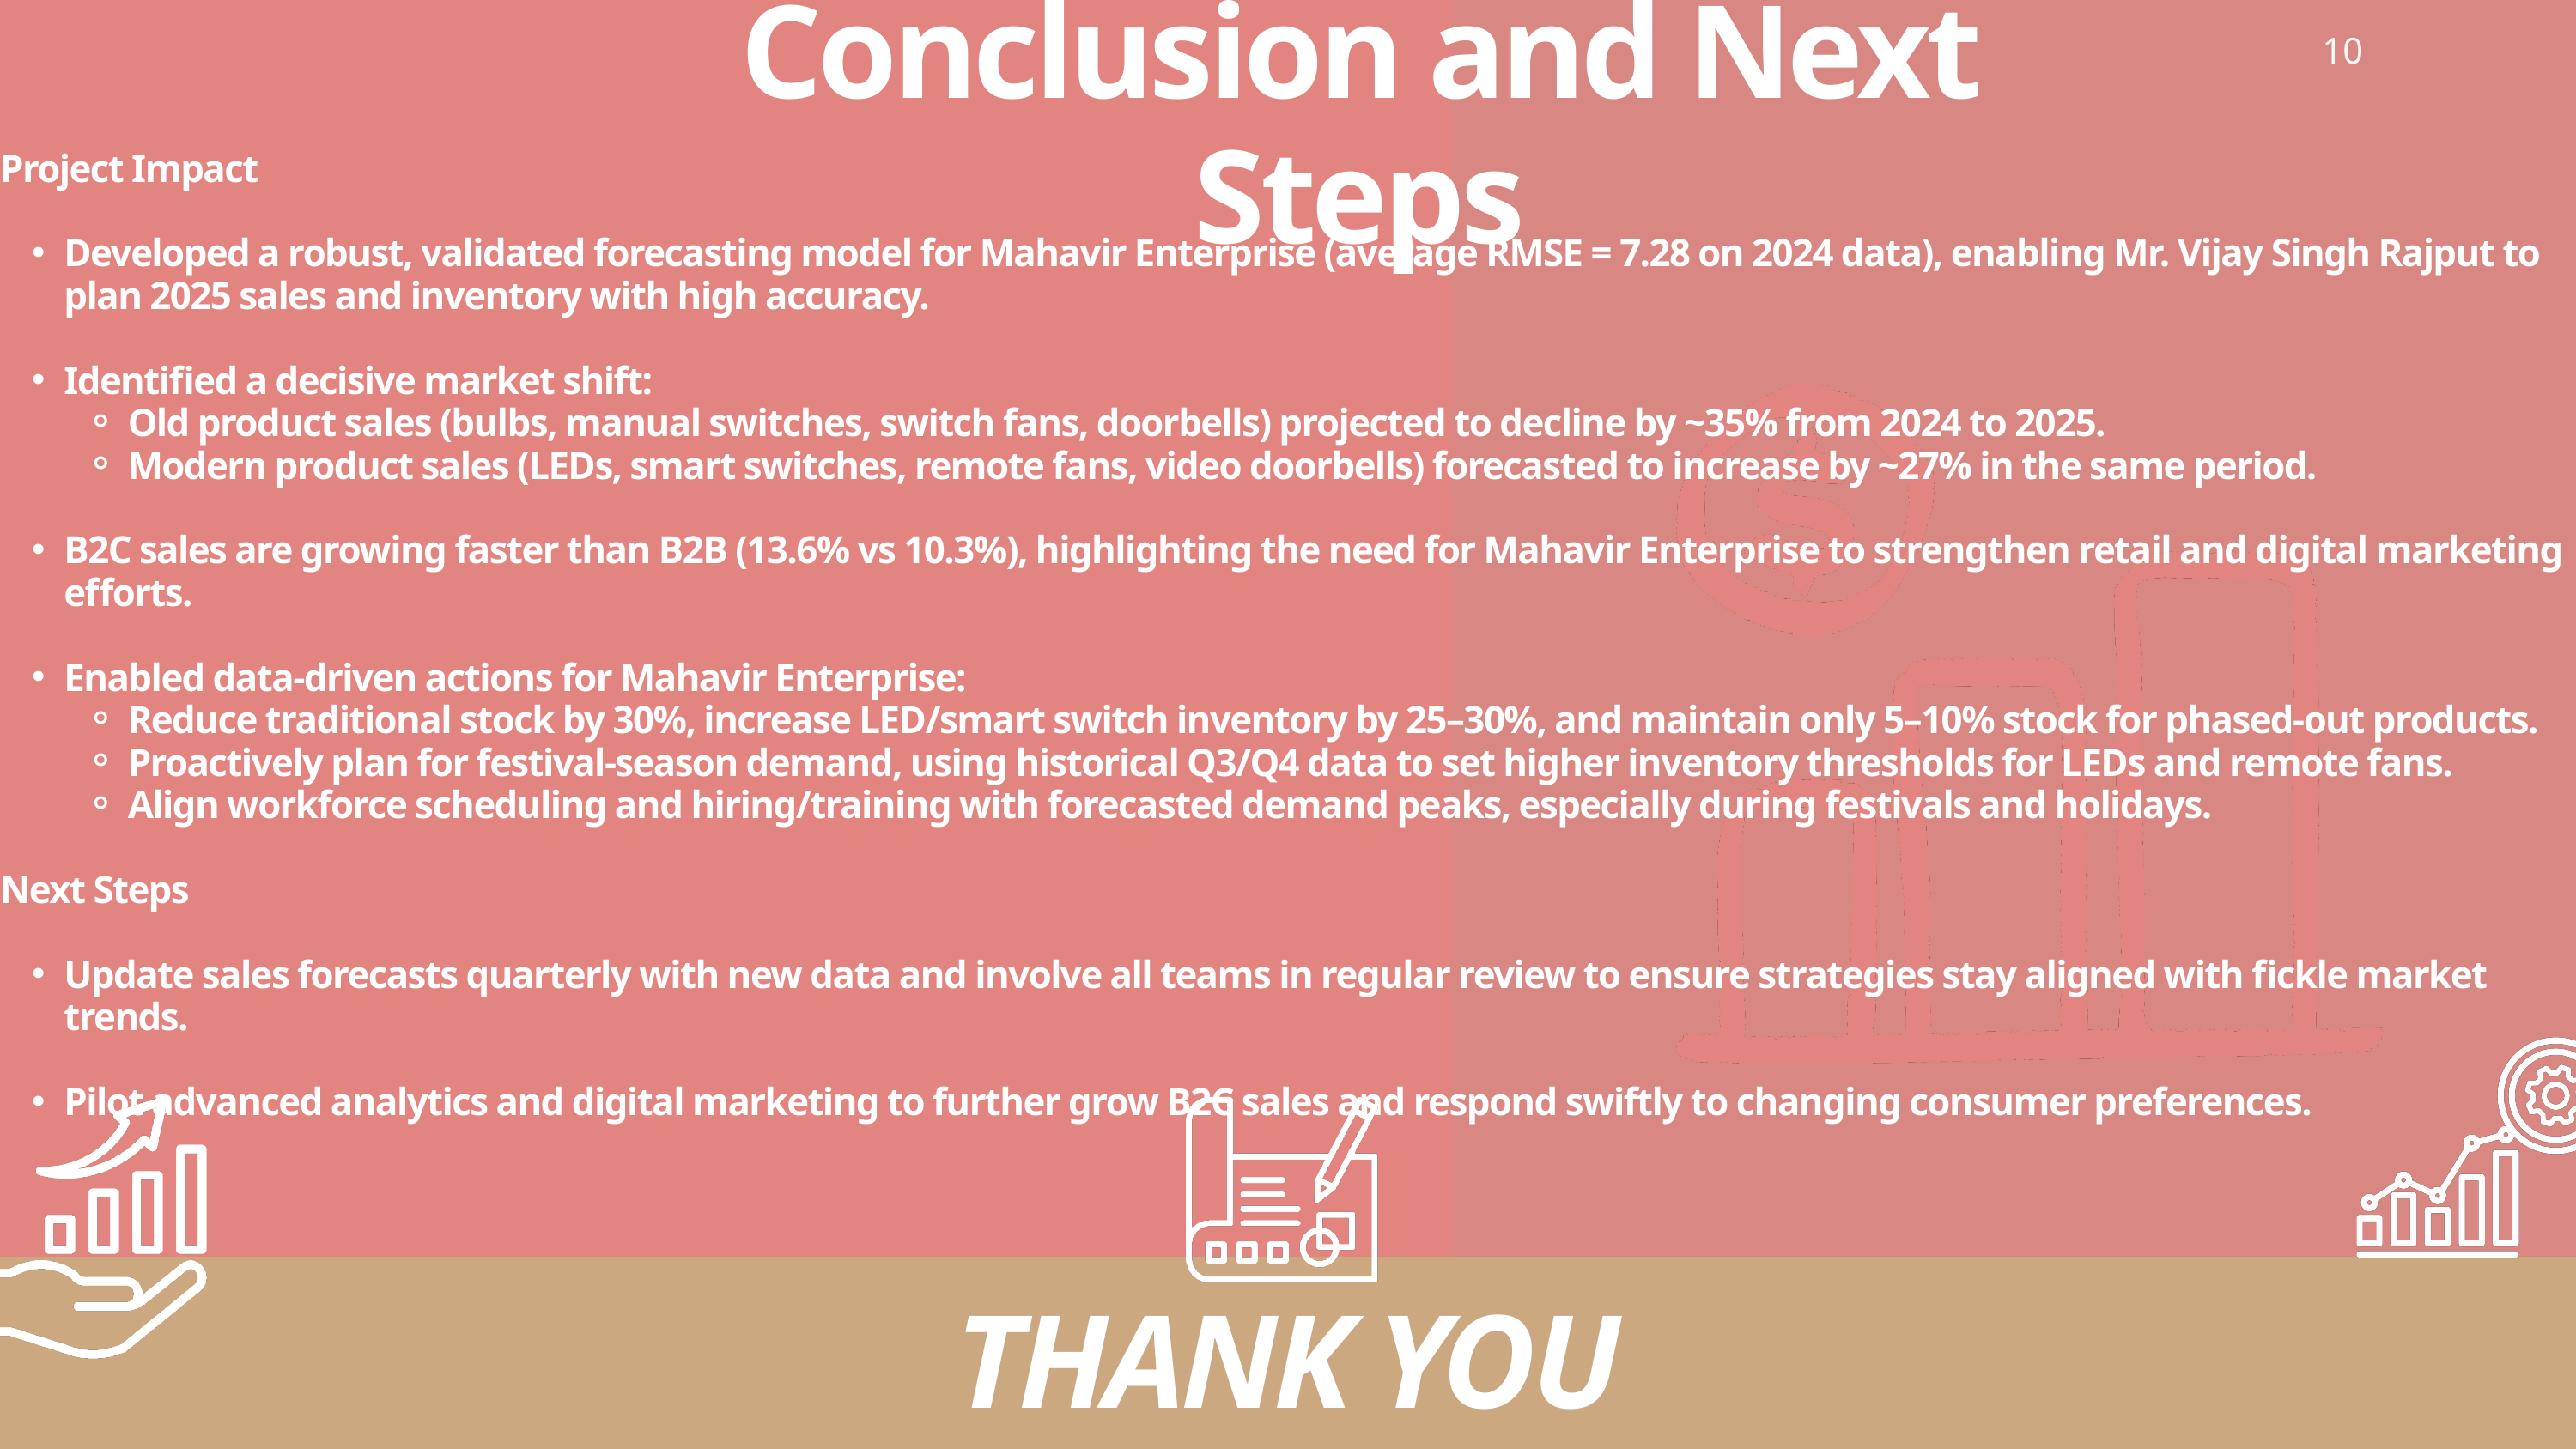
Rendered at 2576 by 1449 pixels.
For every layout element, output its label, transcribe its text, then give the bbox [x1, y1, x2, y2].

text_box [0, 0, 1451, 1256]
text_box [0, 1256, 2576, 1449]
text_box [2356, 1037, 2576, 1256]
text_box Conclusion and Next Steps [1455, 0, 2129, 270]
text_box 10 [2322, 21, 2364, 72]
text_box Project Impact Developed a robust, validated forecasting model for Mahavir Enterprise (average RMSE = 7.28 on 2024 data), enabling Mr. Vijay Singh Rajput to plan 2025 sales and inventory with high accuracy. Identified a decisive market shift: Old product sales (bulbs, manual switches, switch fans, doorbells) projected to decline by ~35% from 2024 to 2025. Modern product sales (LEDs, smart switches, remote fans, video doorbells) forecasted to increase by ~27% in the same period. B2C sales are growing faster than B2B (13.6% vs 10.3%), highlighting the need for Mahavir Enterprise to strengthen retail and digital marketing efforts. Enabled data-driven actions for Mahavir Enterprise: Reduce traditional stock by 30%, increase LED/smart switch inventory by 25–30%, and maintain only 5–10% stock for phased-out products. Proactively plan for festival-season demand, using historical Q3/Q4 data to set higher inventory thresholds for LEDs and remote fans. Align workforce scheduling and hiring/training with forecasted demand peaks, especially during festivals and holidays. Next Steps Update sales forecasts quarterly with new data and involve all teams in regular review to ensure strategies stay aligned with fickle market trends. Pilot advanced analytics and digital marketing to further grow B2C sales and respond swiftly to changing consumer preferences. [1455, 147, 2576, 1166]
